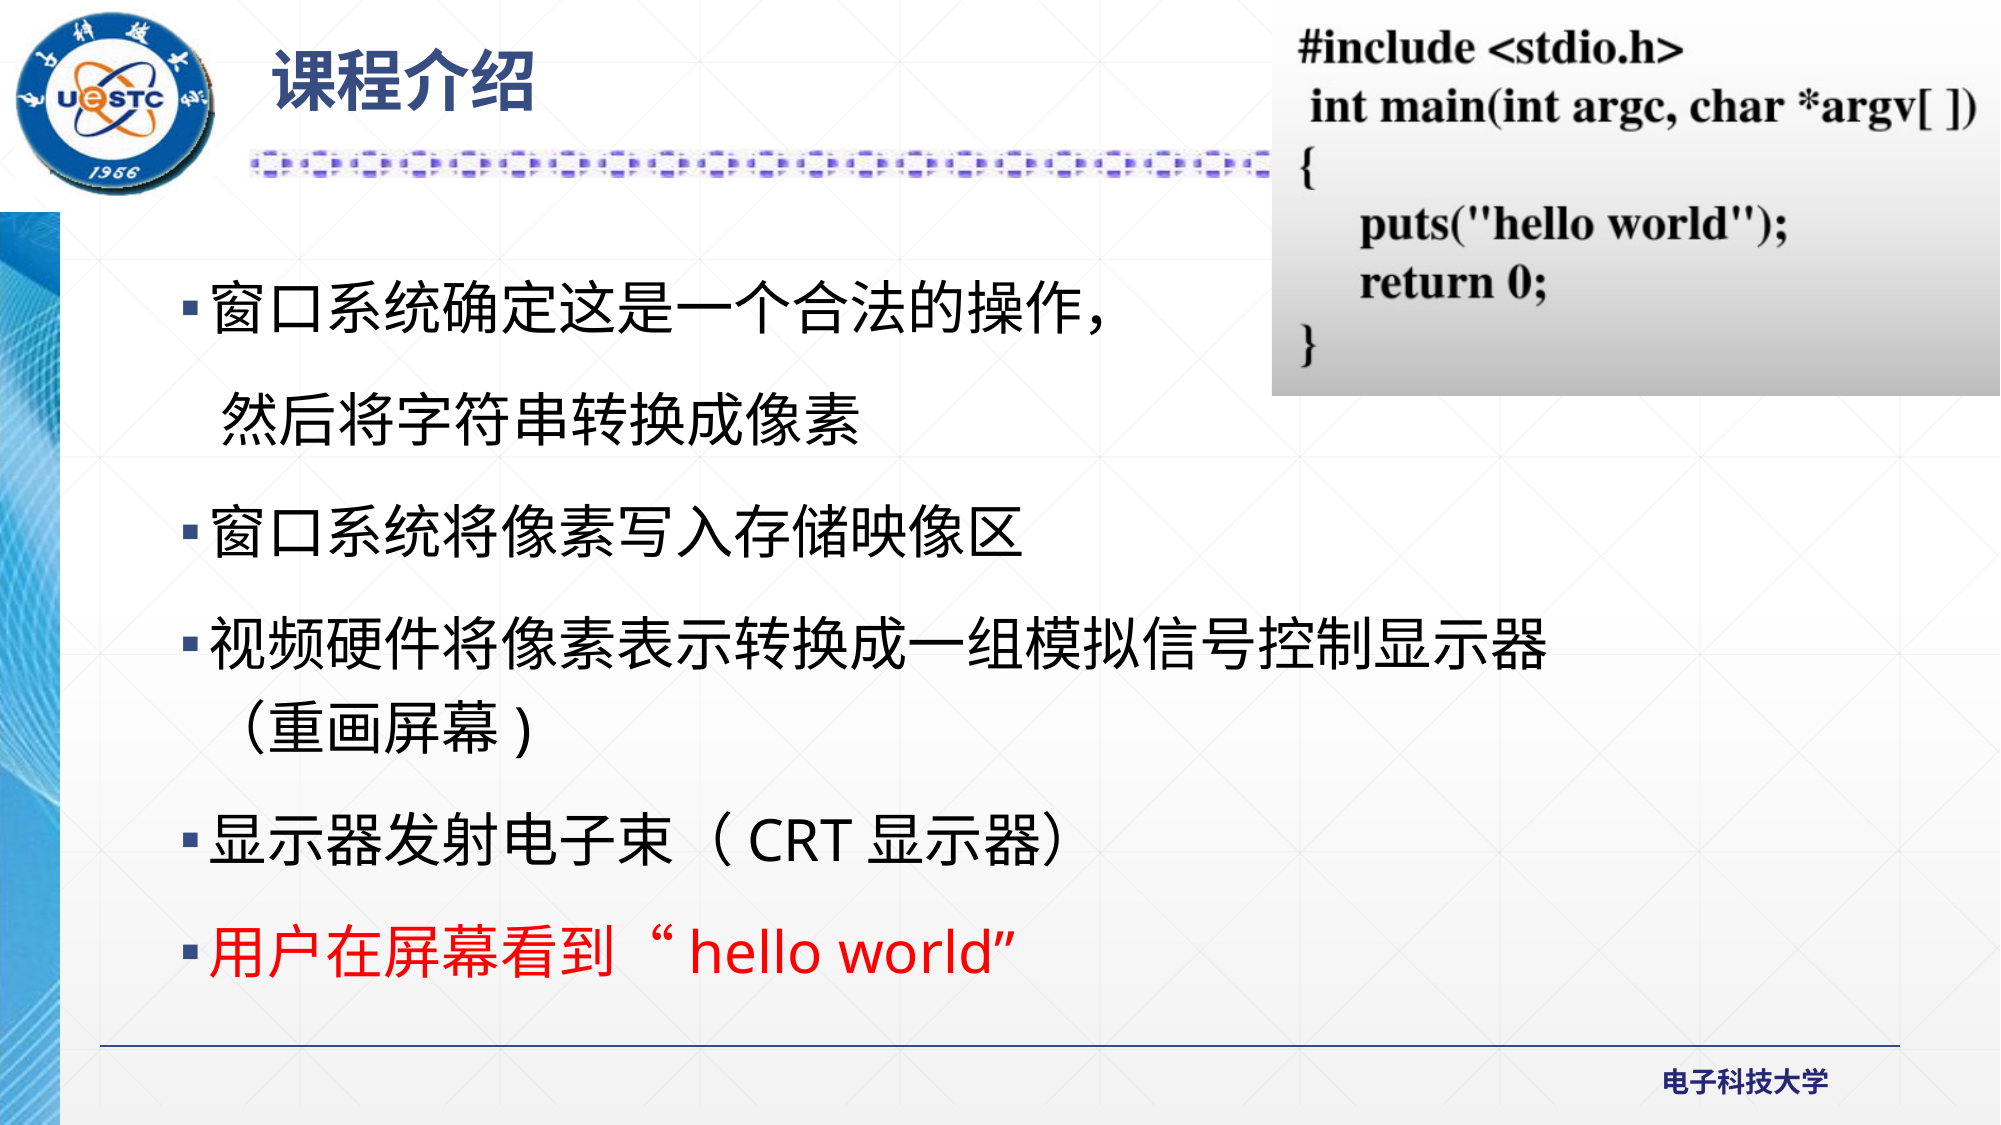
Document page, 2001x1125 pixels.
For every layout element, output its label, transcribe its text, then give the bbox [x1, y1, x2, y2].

picture [0, 212, 60, 1125]
picture [15, 0, 215, 197]
text_box 课程介绍 [259, 13, 1271, 154]
picture [249, 0, 2000, 396]
